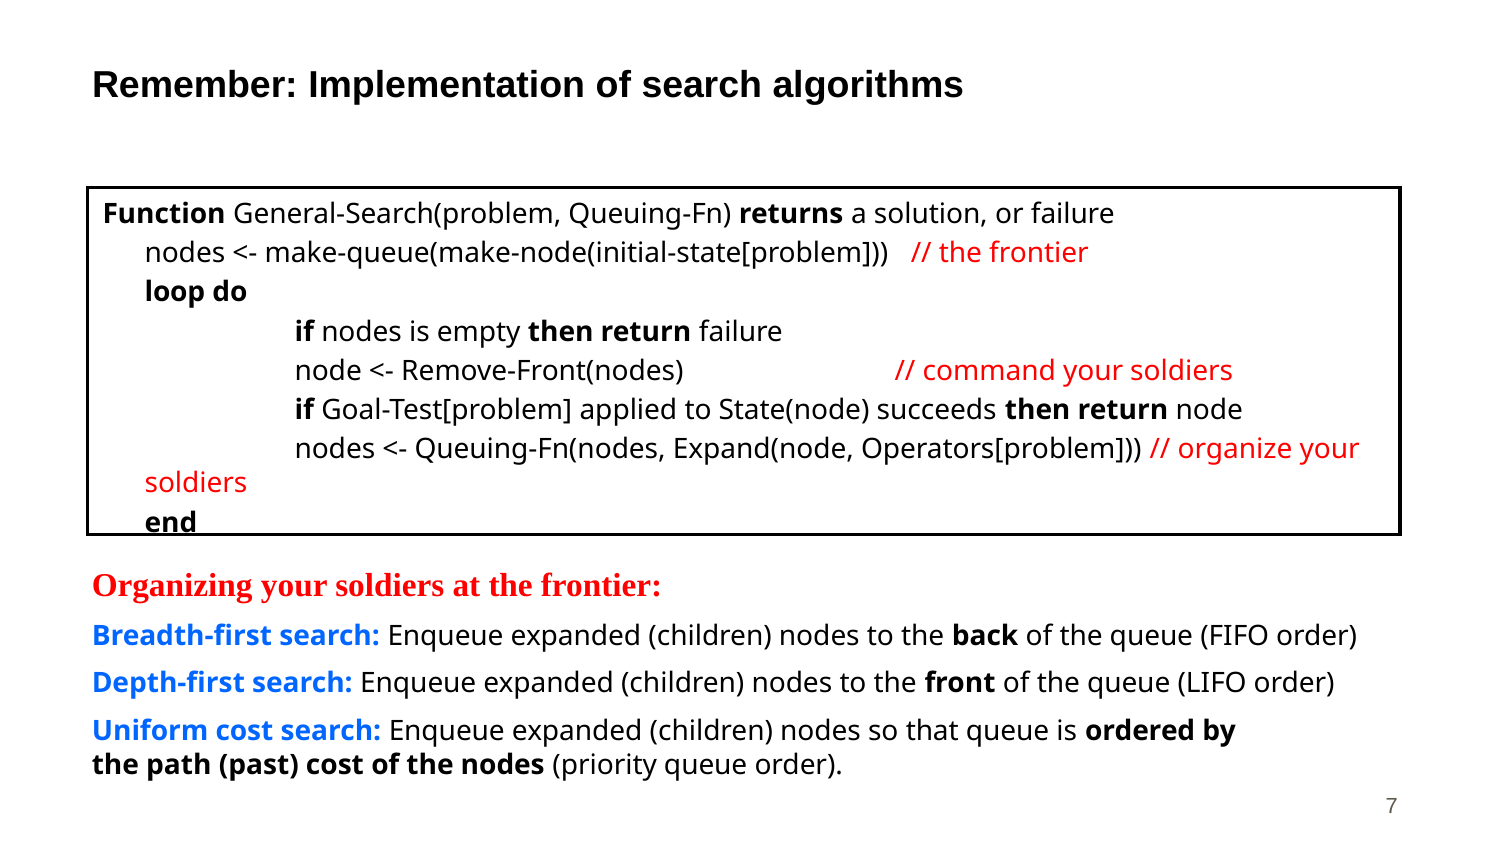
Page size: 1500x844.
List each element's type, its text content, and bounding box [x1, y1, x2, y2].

text_box Function General-Search(problem, Queuing-Fn) returns a solution, or failure nodes <- make-queue(make-node(initial-state[problem])) // the frontier loop do if nodes is empty then return failure node <- Remove-Front(nodes) // command your soldiers if Goal-Test[problem] applied to State(node) succeeds then return node nodes <- Queuing-Fn(nodes, Expand(node, Operators[problem])) // organize your soldiers end [87, 187, 1400, 535]
slide_number 7 [1099, 788, 1413, 826]
text_box Organizing your soldiers at the frontier: Breadth-first search: Enqueue expanded (children) nodes to the back of the queue (FIFO order) Depth-first search: Enqueue expanded (children) nodes to the front of the queue (LIFO order) Uniform cost search: Enqueue expanded (children) nodes so that queue is ordered by the path (past) cost of the nodes (priority queue order). [77, 555, 1427, 788]
title Remember: Implementation of search algorithms [76, 27, 1415, 113]
